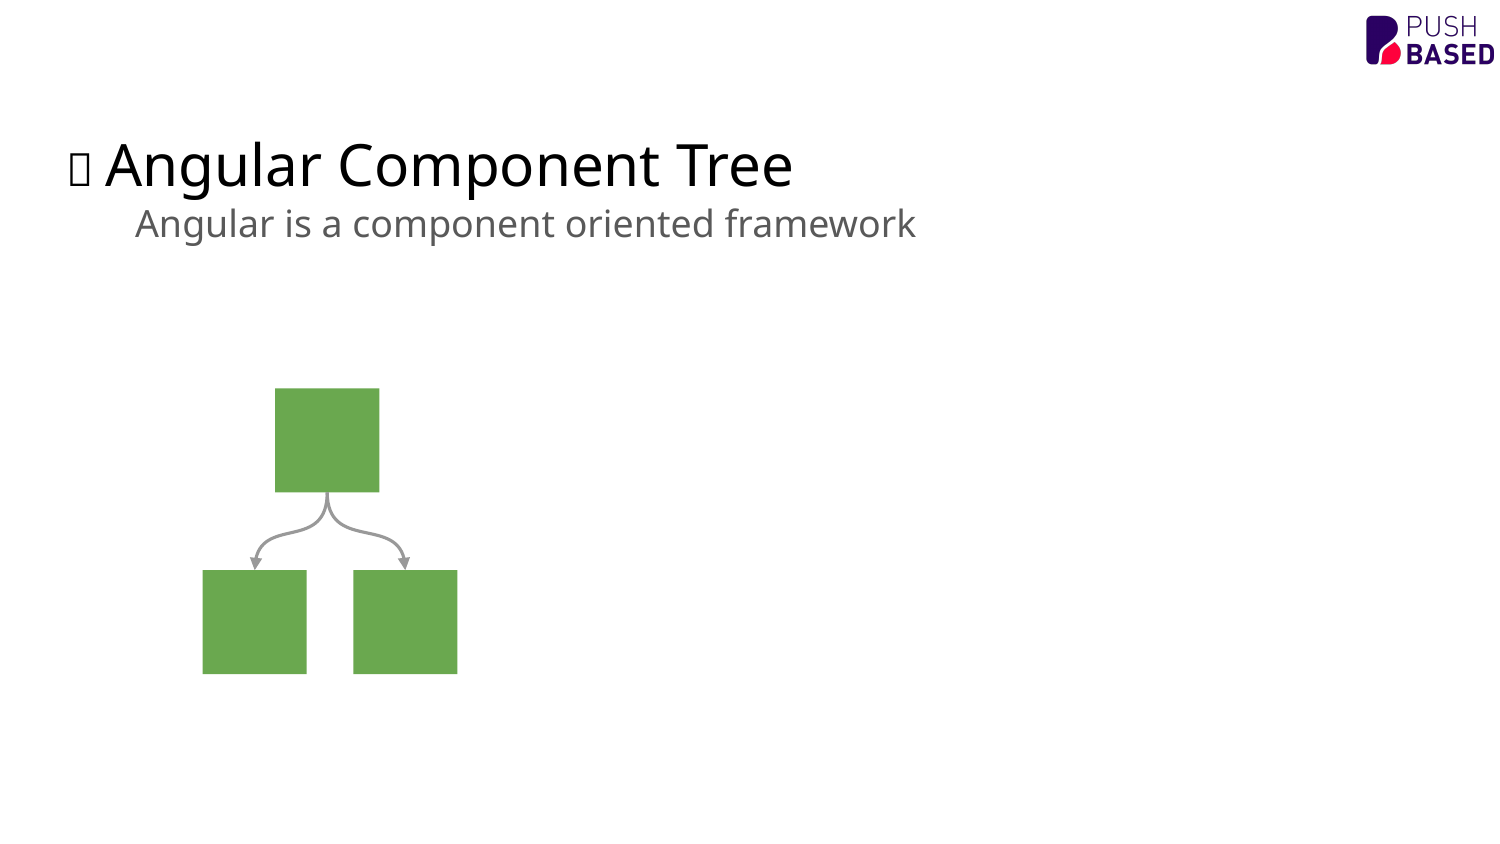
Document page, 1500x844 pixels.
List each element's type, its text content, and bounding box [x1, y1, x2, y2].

text_box [202, 570, 307, 675]
title 🌲 Angular Component Tree [51, 77, 1449, 216]
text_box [251, 494, 331, 568]
picture [1339, 0, 1500, 81]
subtitle Angular is a component oriented framework [120, 178, 1395, 308]
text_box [327, 491, 406, 571]
text_box [353, 570, 458, 675]
text_box [275, 388, 380, 493]
